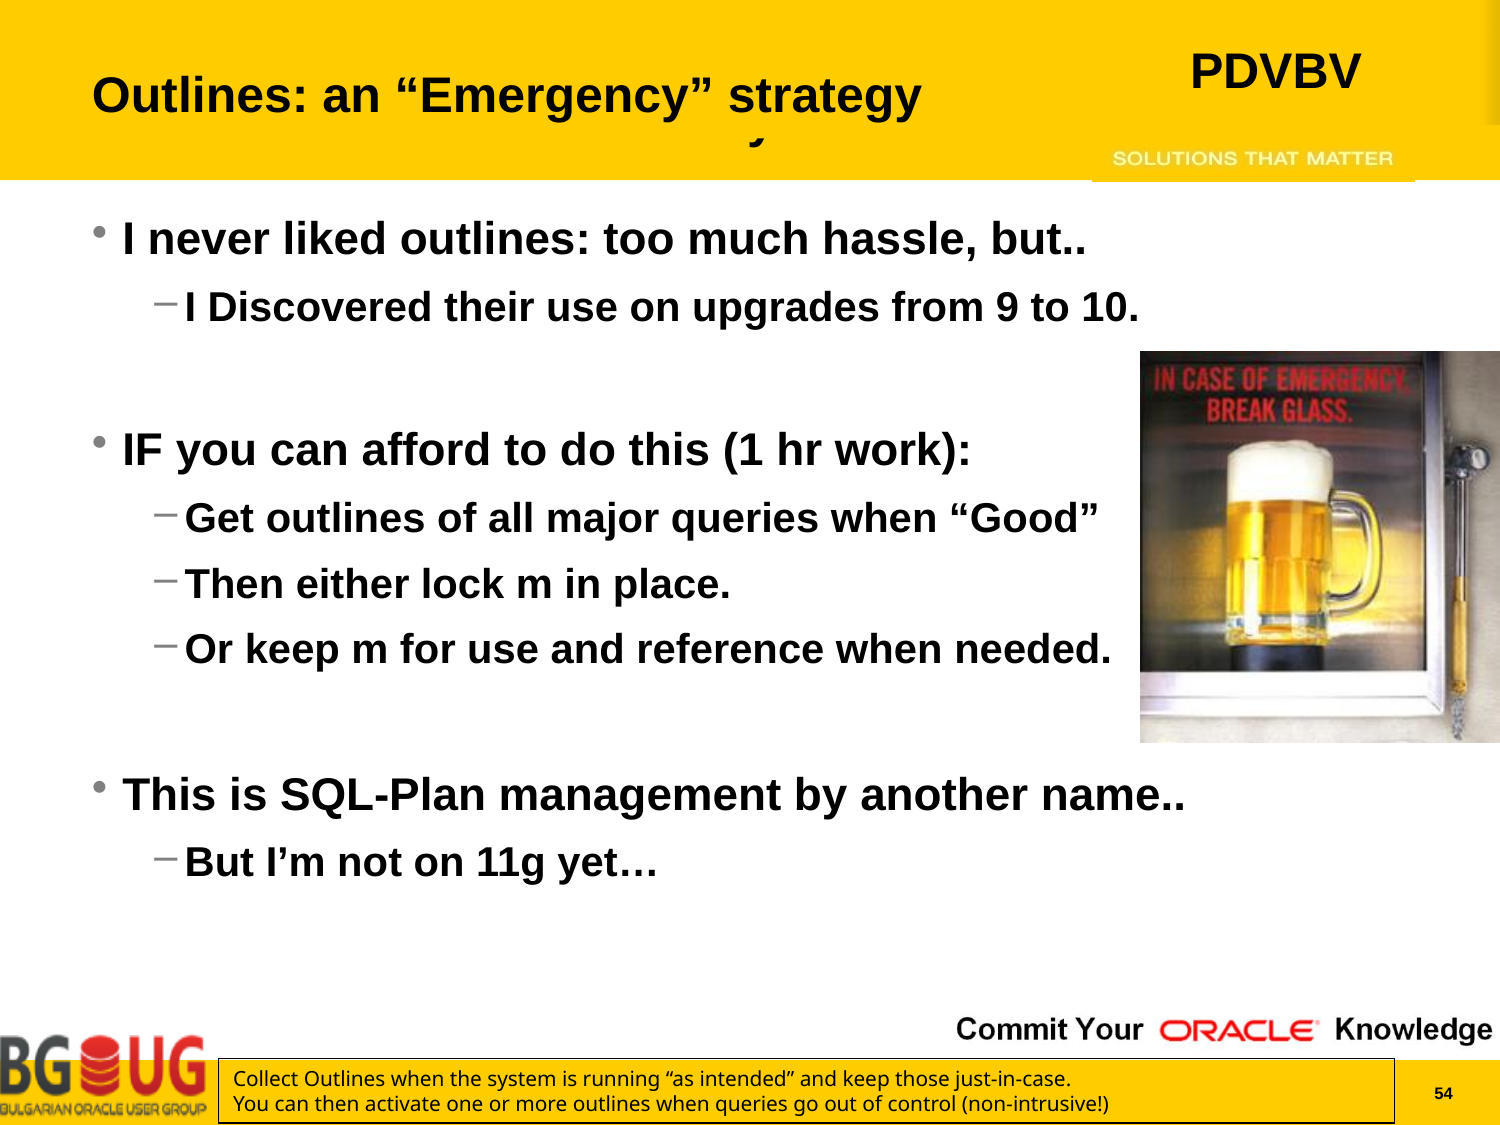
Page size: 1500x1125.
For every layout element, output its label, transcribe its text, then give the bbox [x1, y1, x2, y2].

picture [0, 1034, 207, 1121]
picture [952, 1011, 1500, 1050]
list I never liked outlines: too much hassle, but.. I Discovered their use on upgrades from 9 to 10. IF you can afford to do this (1 hr work): Get outlines of all major queries when “Good” Then either lock m in place. Or keep m for use and reference when needed. This is SQL-Plan management by another name.. But I’m not on 11g yet… [76, 207, 1436, 966]
picture [1092, 137, 1415, 182]
title Outlines: an “Emergency” strategy [76, 45, 1028, 139]
picture [1140, 351, 1500, 743]
slide_number 54 [1409, 1074, 1468, 1100]
text_box Collect Outlines when the system is running “as intended” and keep those just-in-case. You can then activate one or more outlines when queries go out of control (non-intrusive!) [218, 1058, 1395, 1123]
picture [1160, 0, 1500, 125]
